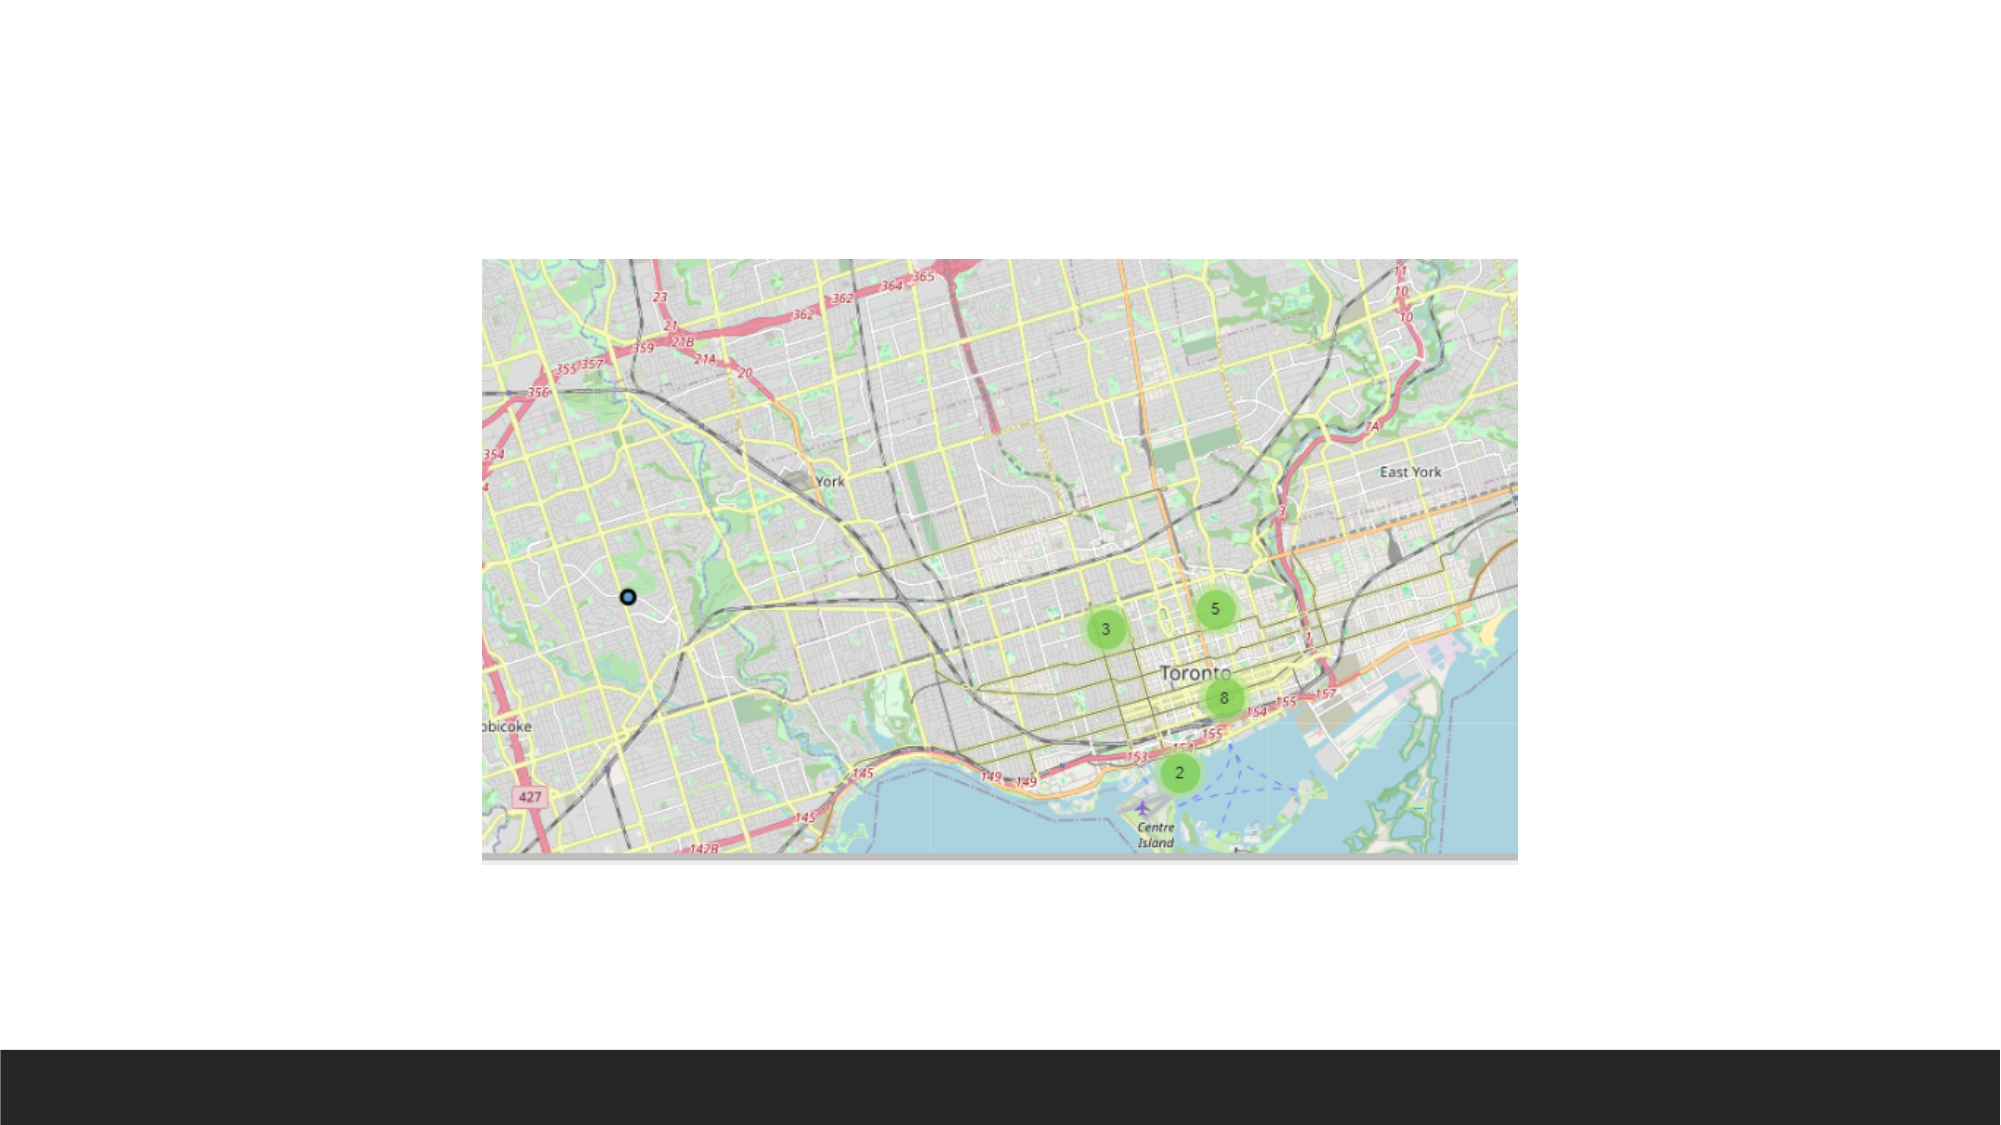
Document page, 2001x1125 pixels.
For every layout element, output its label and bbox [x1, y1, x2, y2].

picture [481, 259, 1518, 866]
